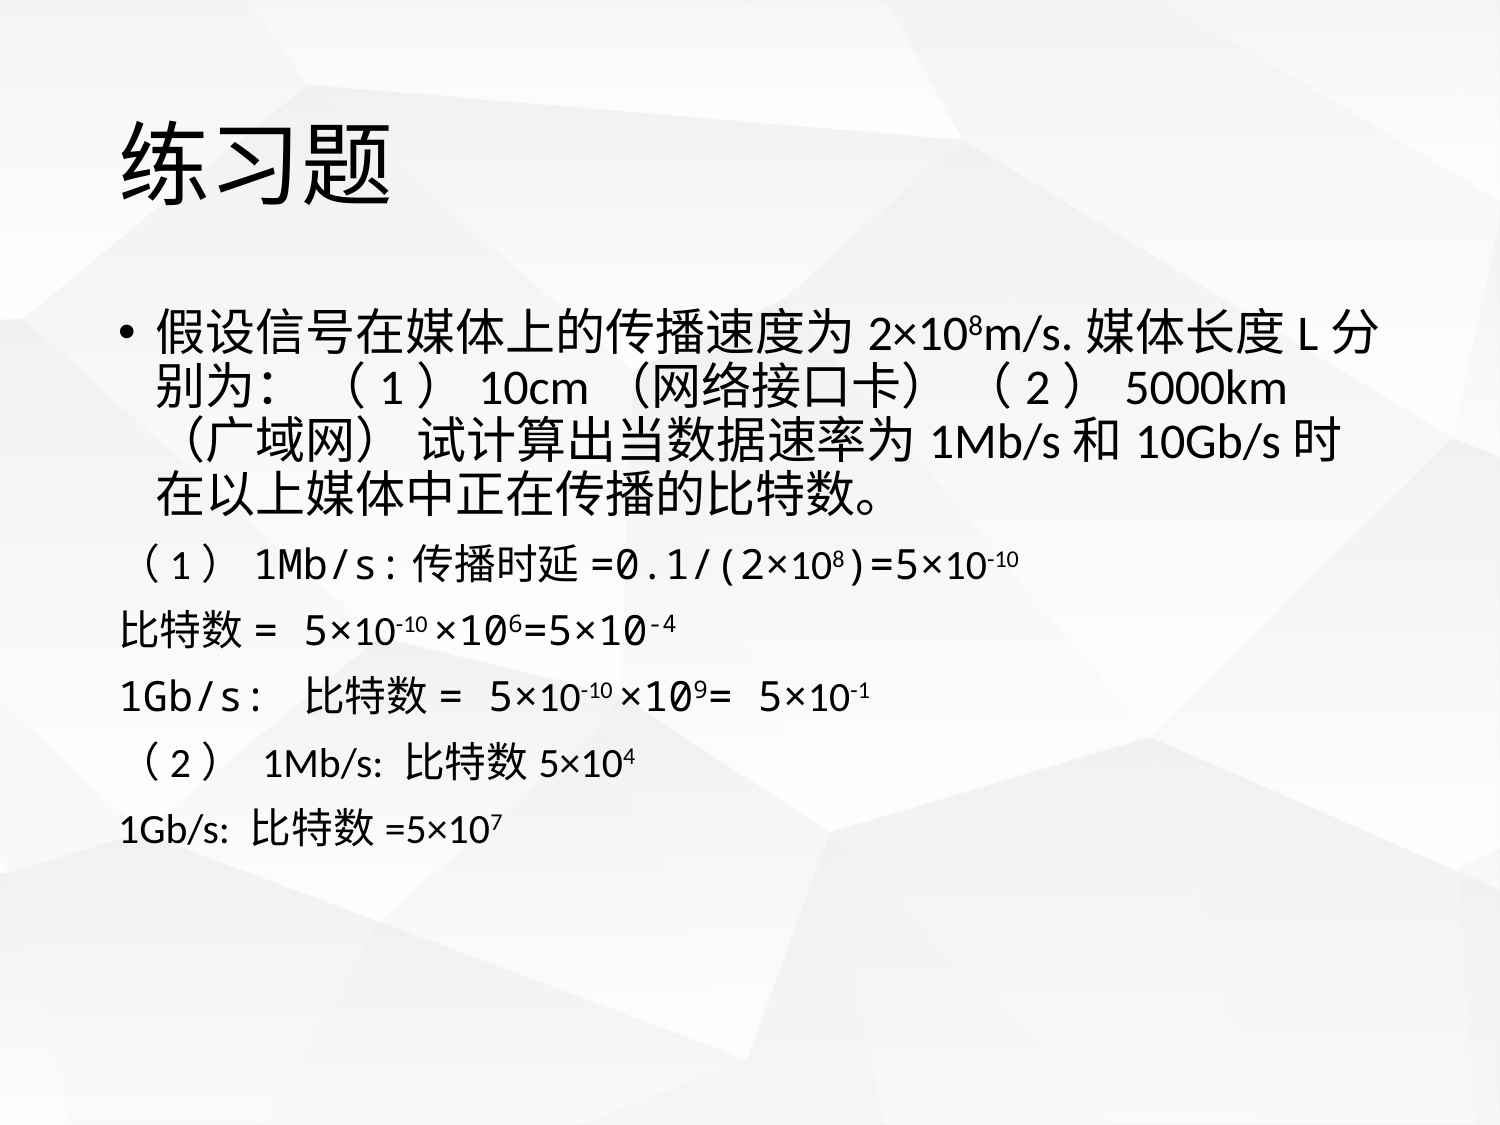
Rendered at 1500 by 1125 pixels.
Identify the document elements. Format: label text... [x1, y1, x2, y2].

list 假设信号在媒体上的传播速度为2×108m/s.媒体长度L分别为： （1）10cm（网络接口卡） （2）5000km（广域网） 试计算出当数据速率为1Mb/s和10Gb/s时在以上媒体中正在传播的比特数。 （1）1Mb/s:传播时延=0.1/(2×108)=5×10-10 比特数= 5×10-10 ×106=5×10-4 1Gb/s: 比特数= 5×10-10 ×109= 5×10-1 （2） 1Mb/s: 比特数5×104 1Gb/s: 比特数=5×107 [103, 299, 1397, 1014]
picture [0, 0, 1500, 1125]
title 练习题 [103, 59, 1397, 278]
